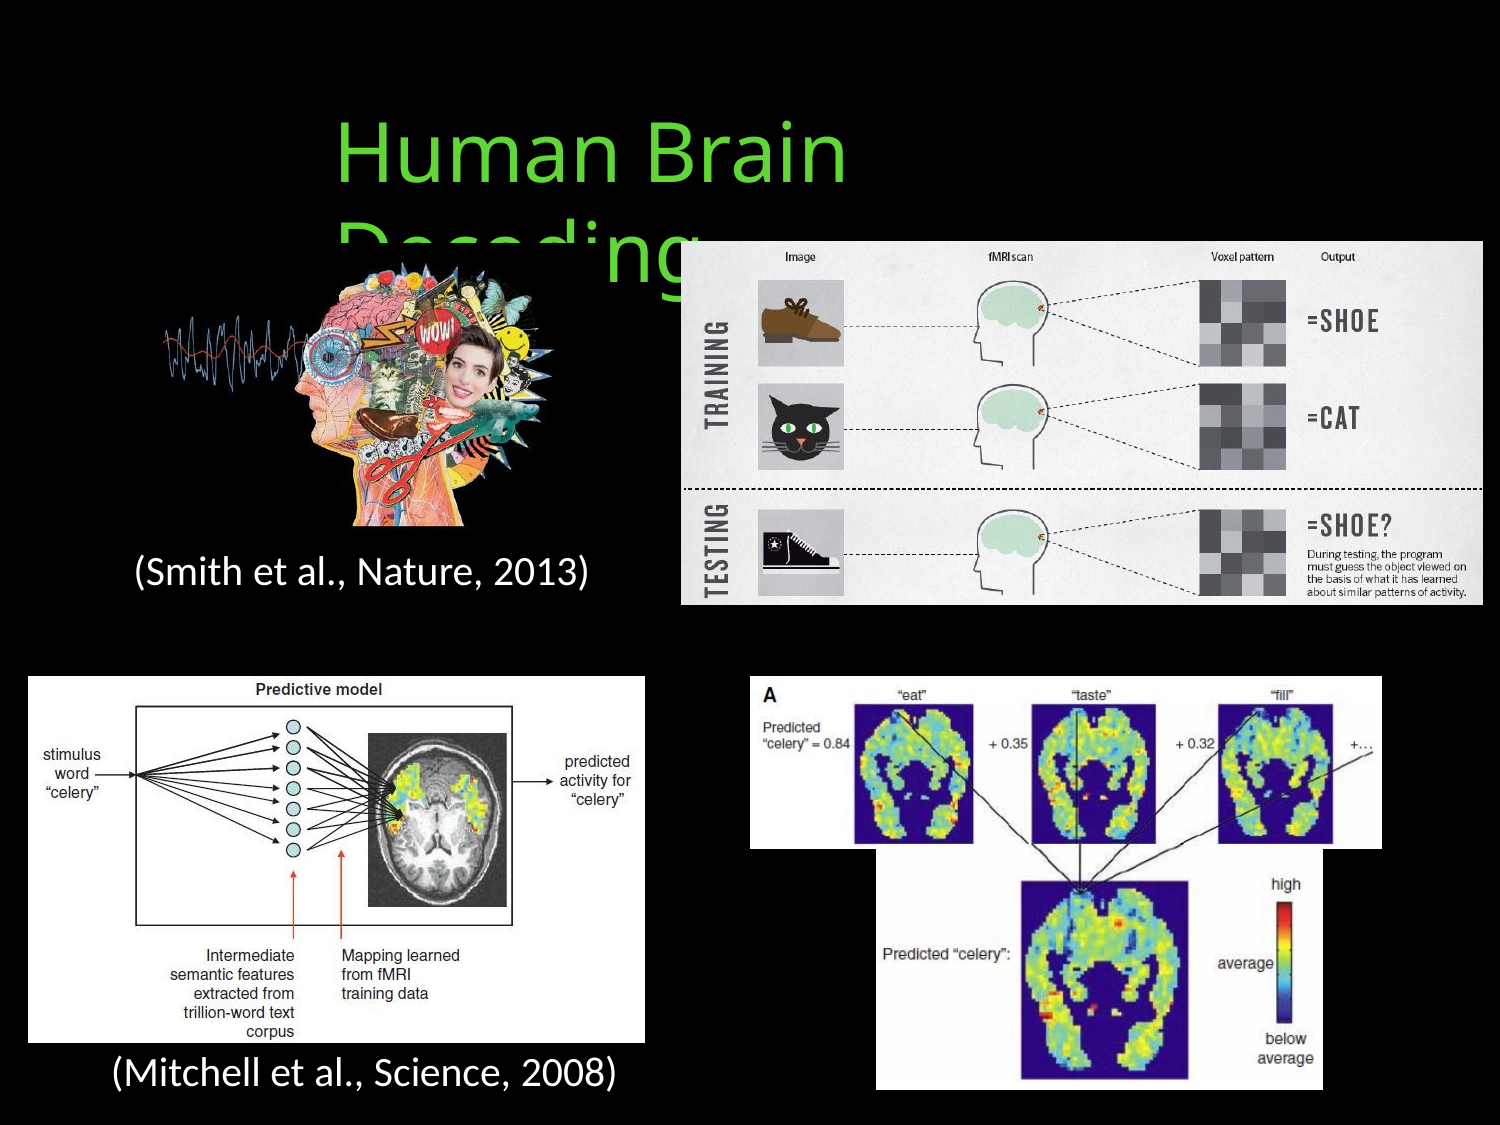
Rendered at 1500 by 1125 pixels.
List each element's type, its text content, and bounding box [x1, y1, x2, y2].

text_box (Smith et al., Nature, 2013) [131, 541, 595, 594]
text_box (Mitchell et al., Science, 2008) [108, 1052, 622, 1095]
picture [28, 676, 645, 1043]
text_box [749, 676, 1382, 1090]
picture [680, 241, 1483, 605]
picture [99, 243, 609, 530]
title Human Brain Decoding [331, 97, 1169, 300]
